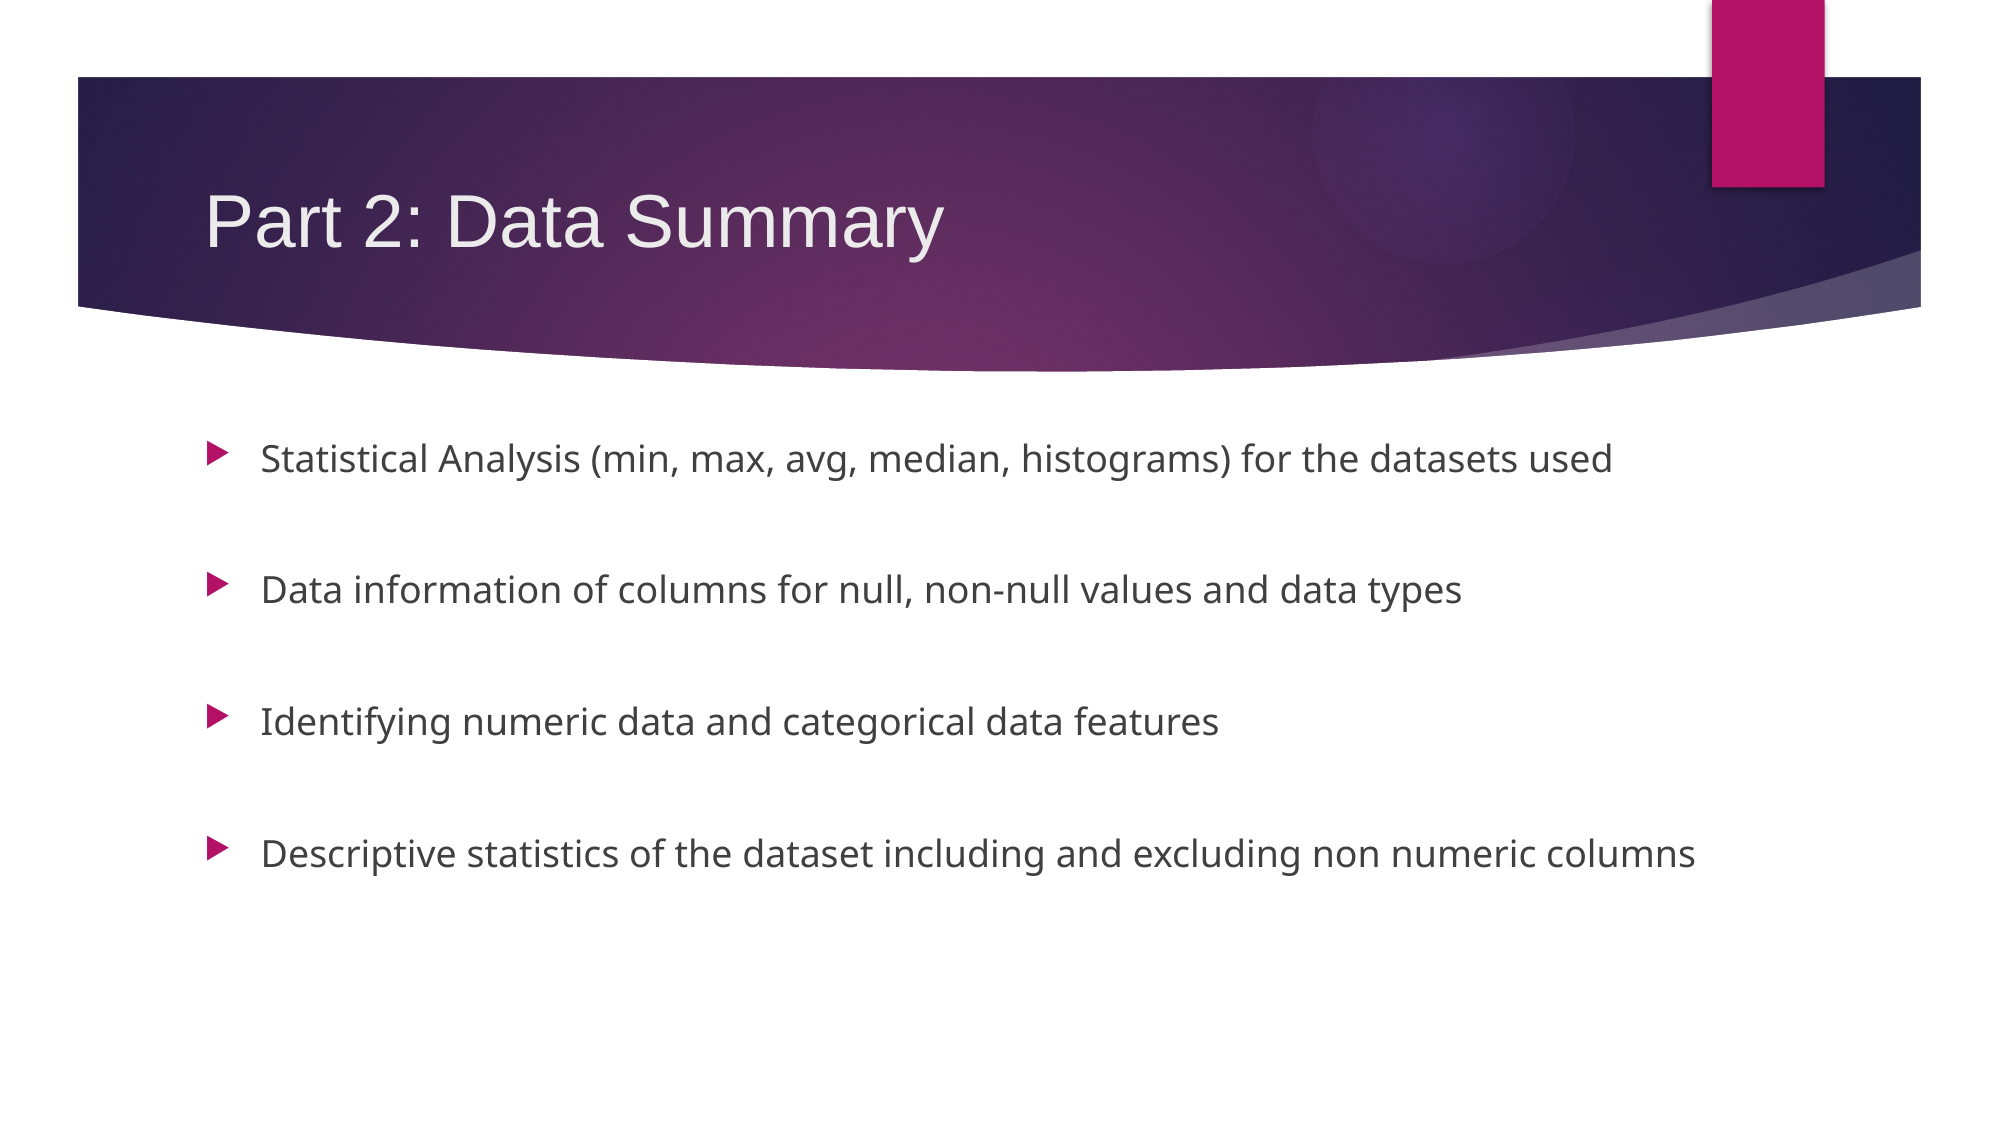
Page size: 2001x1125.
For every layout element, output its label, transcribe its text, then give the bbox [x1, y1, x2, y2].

list Statistical Analysis (min, max, avg, median, histograms) for the datasets used Data information of columns for null, non-null values and data types Identifying numeric data and categorical data features Descriptive statistics of the dataset including and excluding non numeric columns [189, 427, 1800, 988]
title Part 2: Data Summary [189, 159, 1627, 276]
